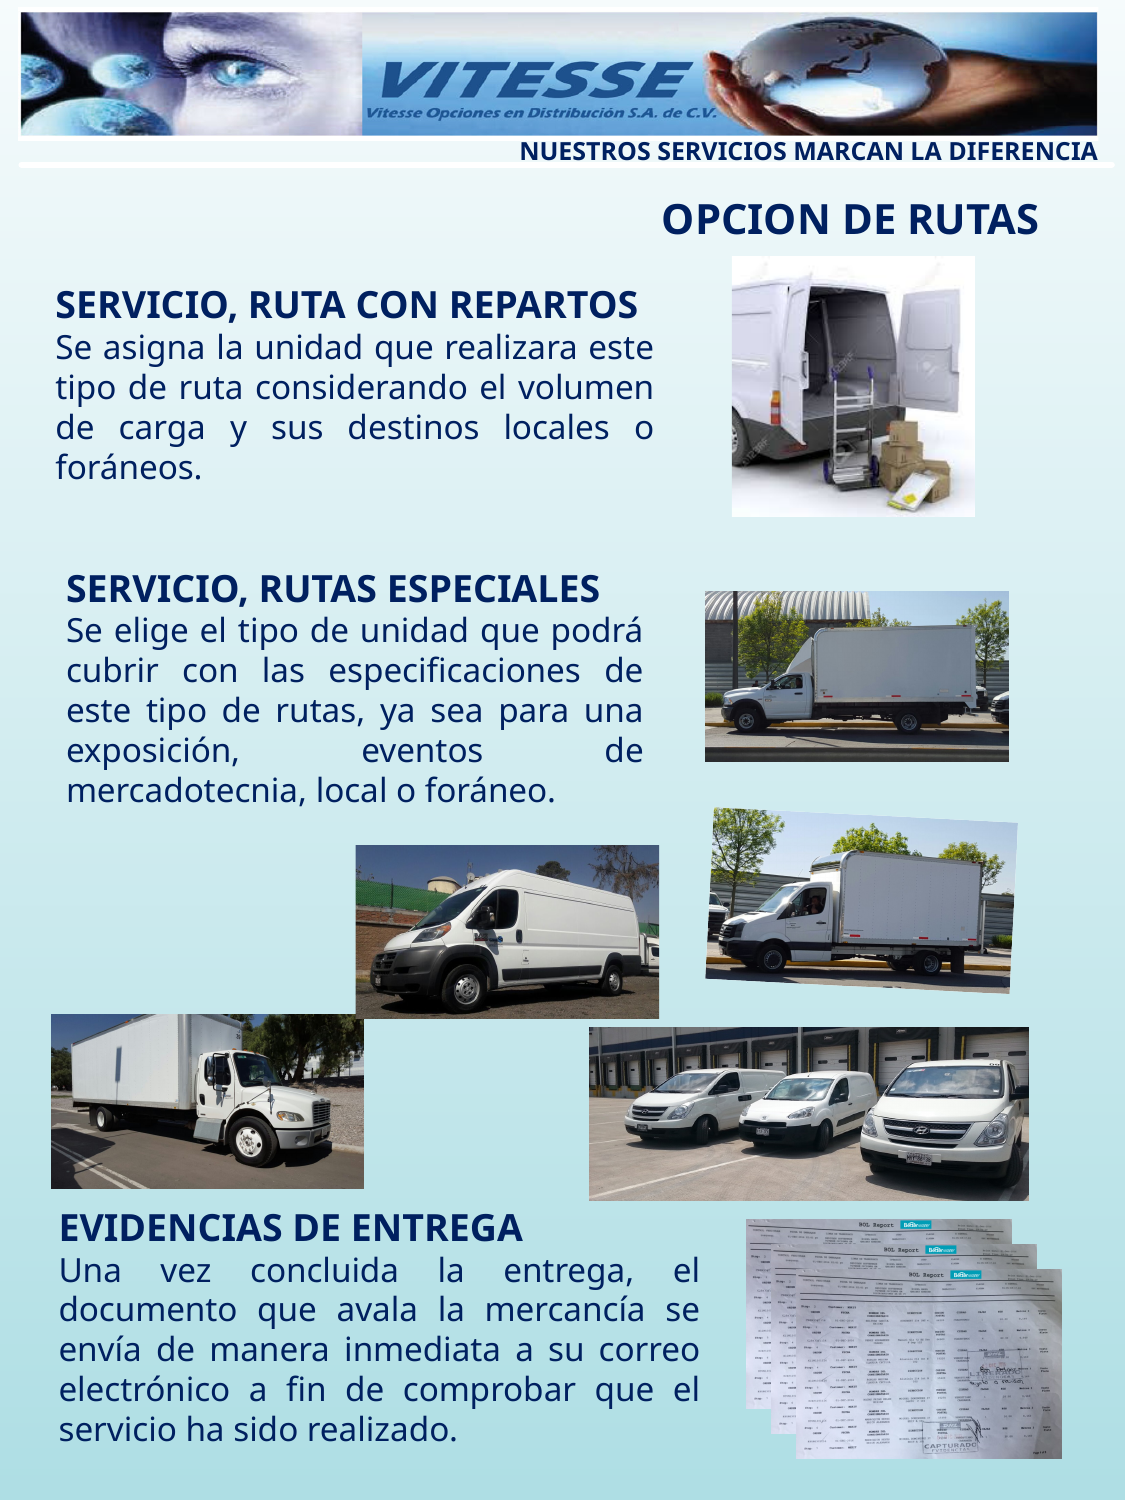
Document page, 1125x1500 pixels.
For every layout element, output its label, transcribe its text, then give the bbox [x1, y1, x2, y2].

text_box NUESTROS SERVICIOS MARCAN LA DIFERENCIA [504, 128, 1114, 174]
picture [746, 1219, 1062, 1460]
text_box OPCION DE RUTAS [647, 185, 1125, 251]
picture [51, 845, 660, 1190]
picture [706, 808, 1017, 994]
picture [588, 1027, 1029, 1201]
text_box SERVICIO, RUTAS ESPECIALES Se elige el tipo de unidad que podrá cubrir con las especificaciones de este tipo de rutas, ya sea para una exposición, eventos de mercadotecnia, local o foráneo. [51, 557, 660, 817]
picture [8, 7, 1099, 142]
picture [705, 590, 1010, 763]
picture [731, 255, 992, 518]
text_box EVIDENCIAS DE ENTREGA Una vez concluida la entrega, el documento que avala la mercancía se envía de manera inmediata a su correo electrónico a fin de comprobar que el servicio ha sido realizado. [43, 1196, 717, 1456]
text_box SERVICIO, RUTA CON REPARTOS Se asigna la unidad que realizara este tipo de ruta considerando el volumen de carga y sus destinos locales o foráneos. [40, 273, 670, 494]
